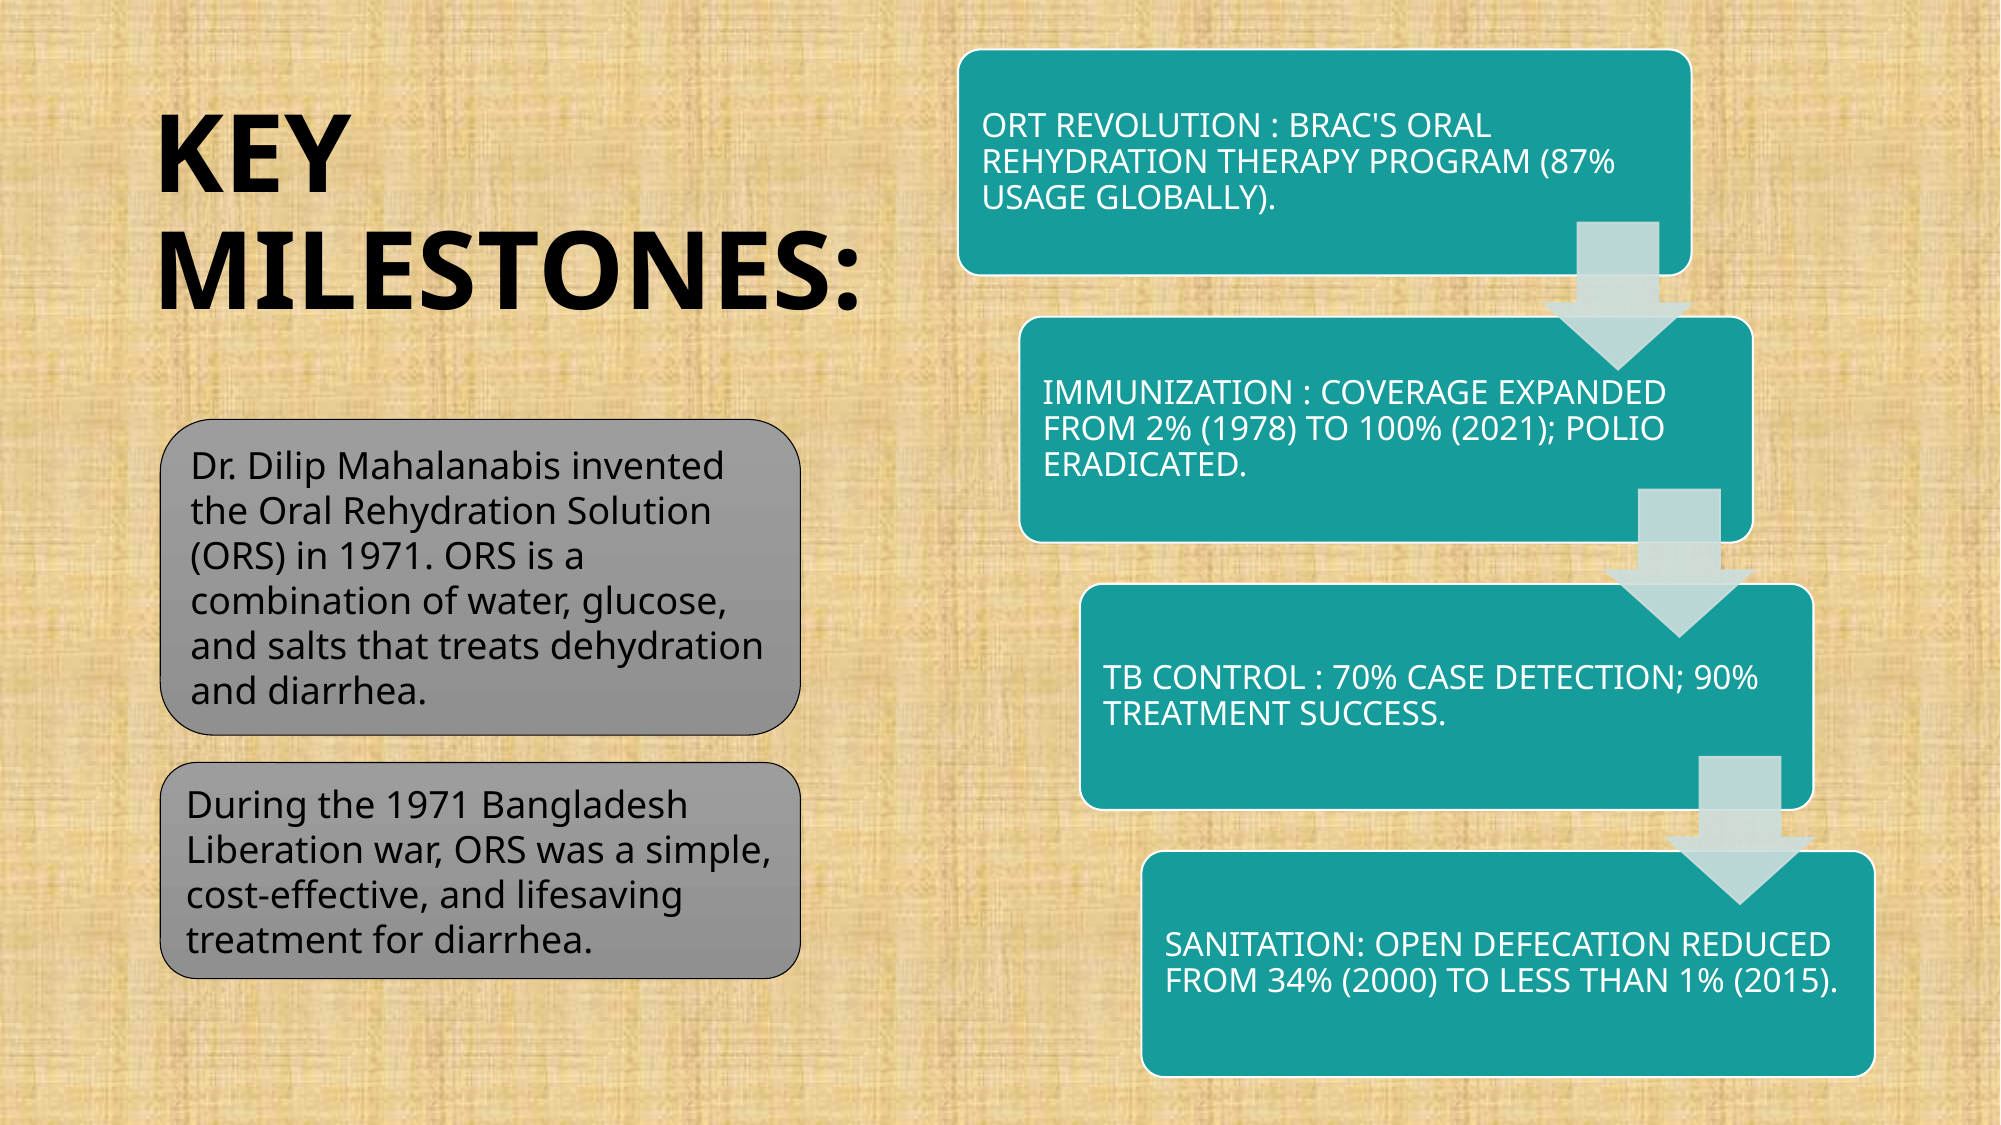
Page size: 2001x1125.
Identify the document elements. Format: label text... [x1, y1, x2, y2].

text_box [0, 0, 2000, 1125]
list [958, 49, 1875, 1078]
title KEY MILESTONES: [137, 91, 936, 1005]
text_box Dr. Dilip Mahalanabis invented the Oral Rehydration Solution (ORS) in 1971. ORS is a combination of water, glucose, and salts that treats dehydration and diarrhea. [159, 418, 801, 736]
text_box During the 1971 Bangladesh Liberation war, ORS was a simple, cost-effective, and lifesaving treatment for diarrhea. [159, 761, 801, 980]
